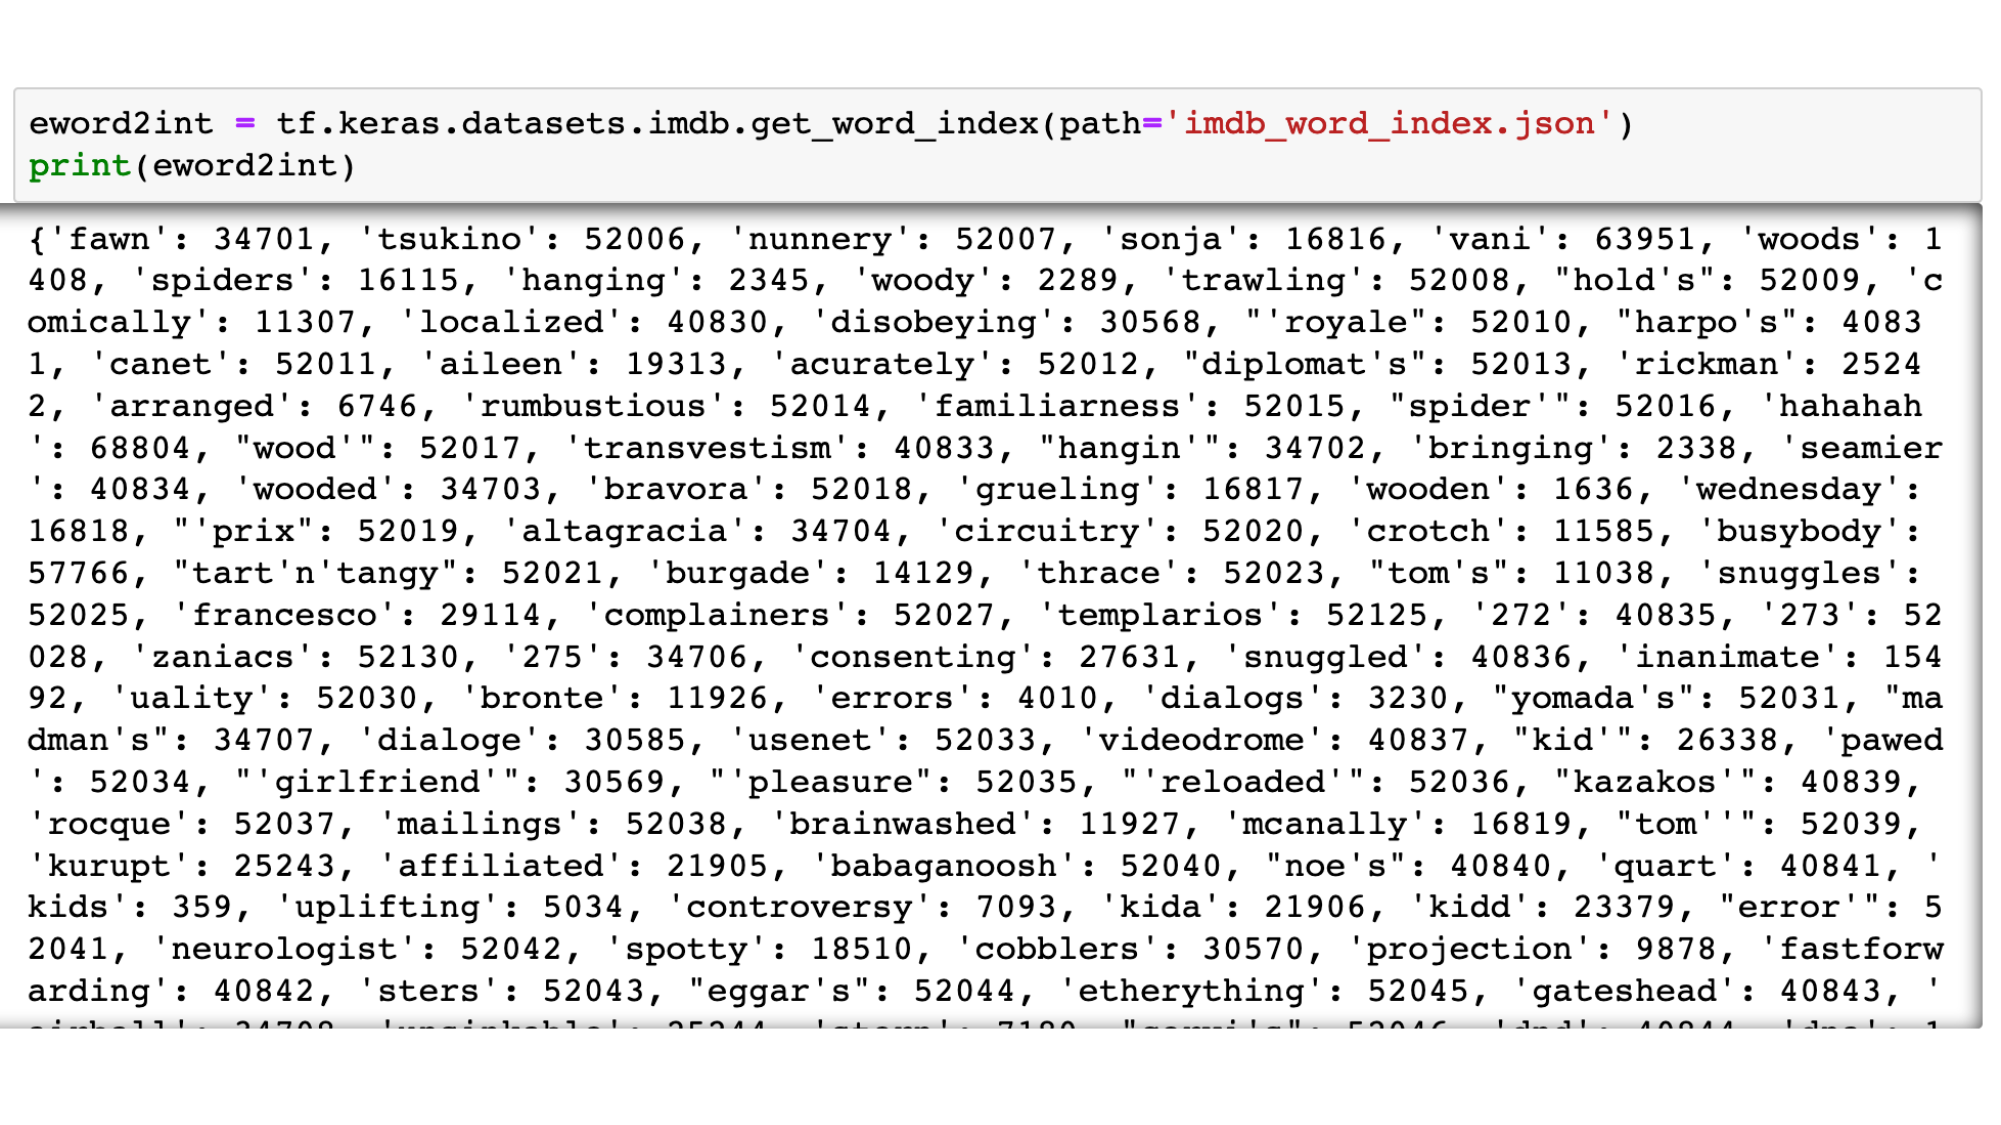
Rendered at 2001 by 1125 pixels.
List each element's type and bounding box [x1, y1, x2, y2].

picture [0, 74, 2000, 1047]
